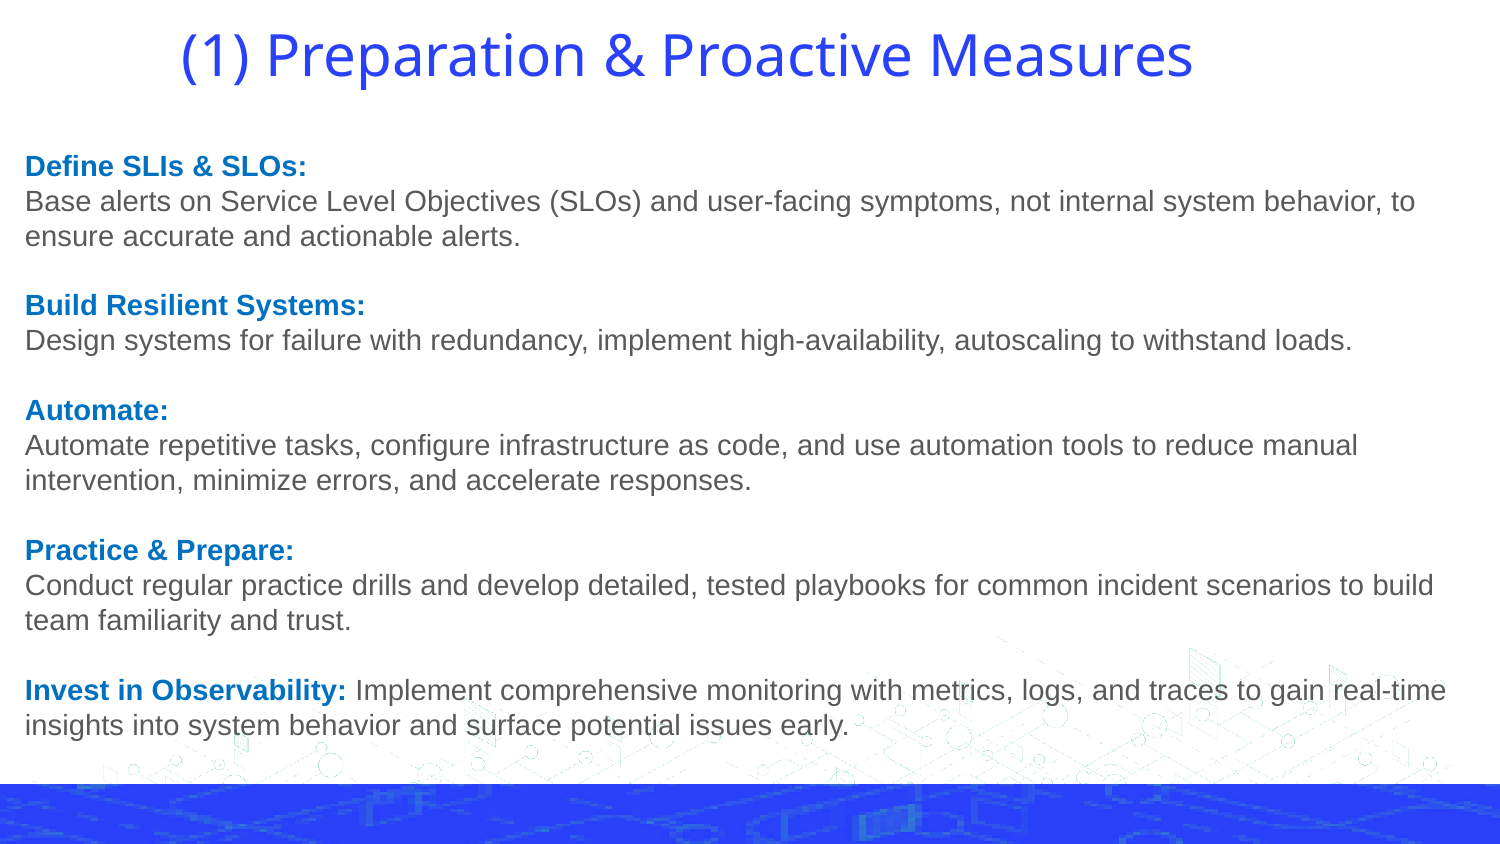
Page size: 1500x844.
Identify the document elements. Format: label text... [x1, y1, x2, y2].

title (1) Preparation & Proactive Measures [181, 18, 1459, 90]
picture [0, 635, 1500, 844]
list Define SLIs & SLOs: Base alerts on Service Level Objectives (SLOs) and user-facing symptoms, not internal system behavior, to ensure accurate and actionable alerts. Build Resilient Systems: Design systems for failure with redundancy, implement high-availability, autoscaling to withstand loads. Automate: Automate repetitive tasks, configure infrastructure as code, and use automation tools to reduce manual intervention, minimize errors, and accelerate responses. Practice & Prepare: Conduct regular practice drills and develop detailed, tested playbooks for common incident scenarios to build team familiarity and trust. Invest in Observability: Implement comprehensive monitoring with metrics, logs, and traces to gain real-time insights into system behavior and surface potential issues early. [24, 146, 1475, 748]
